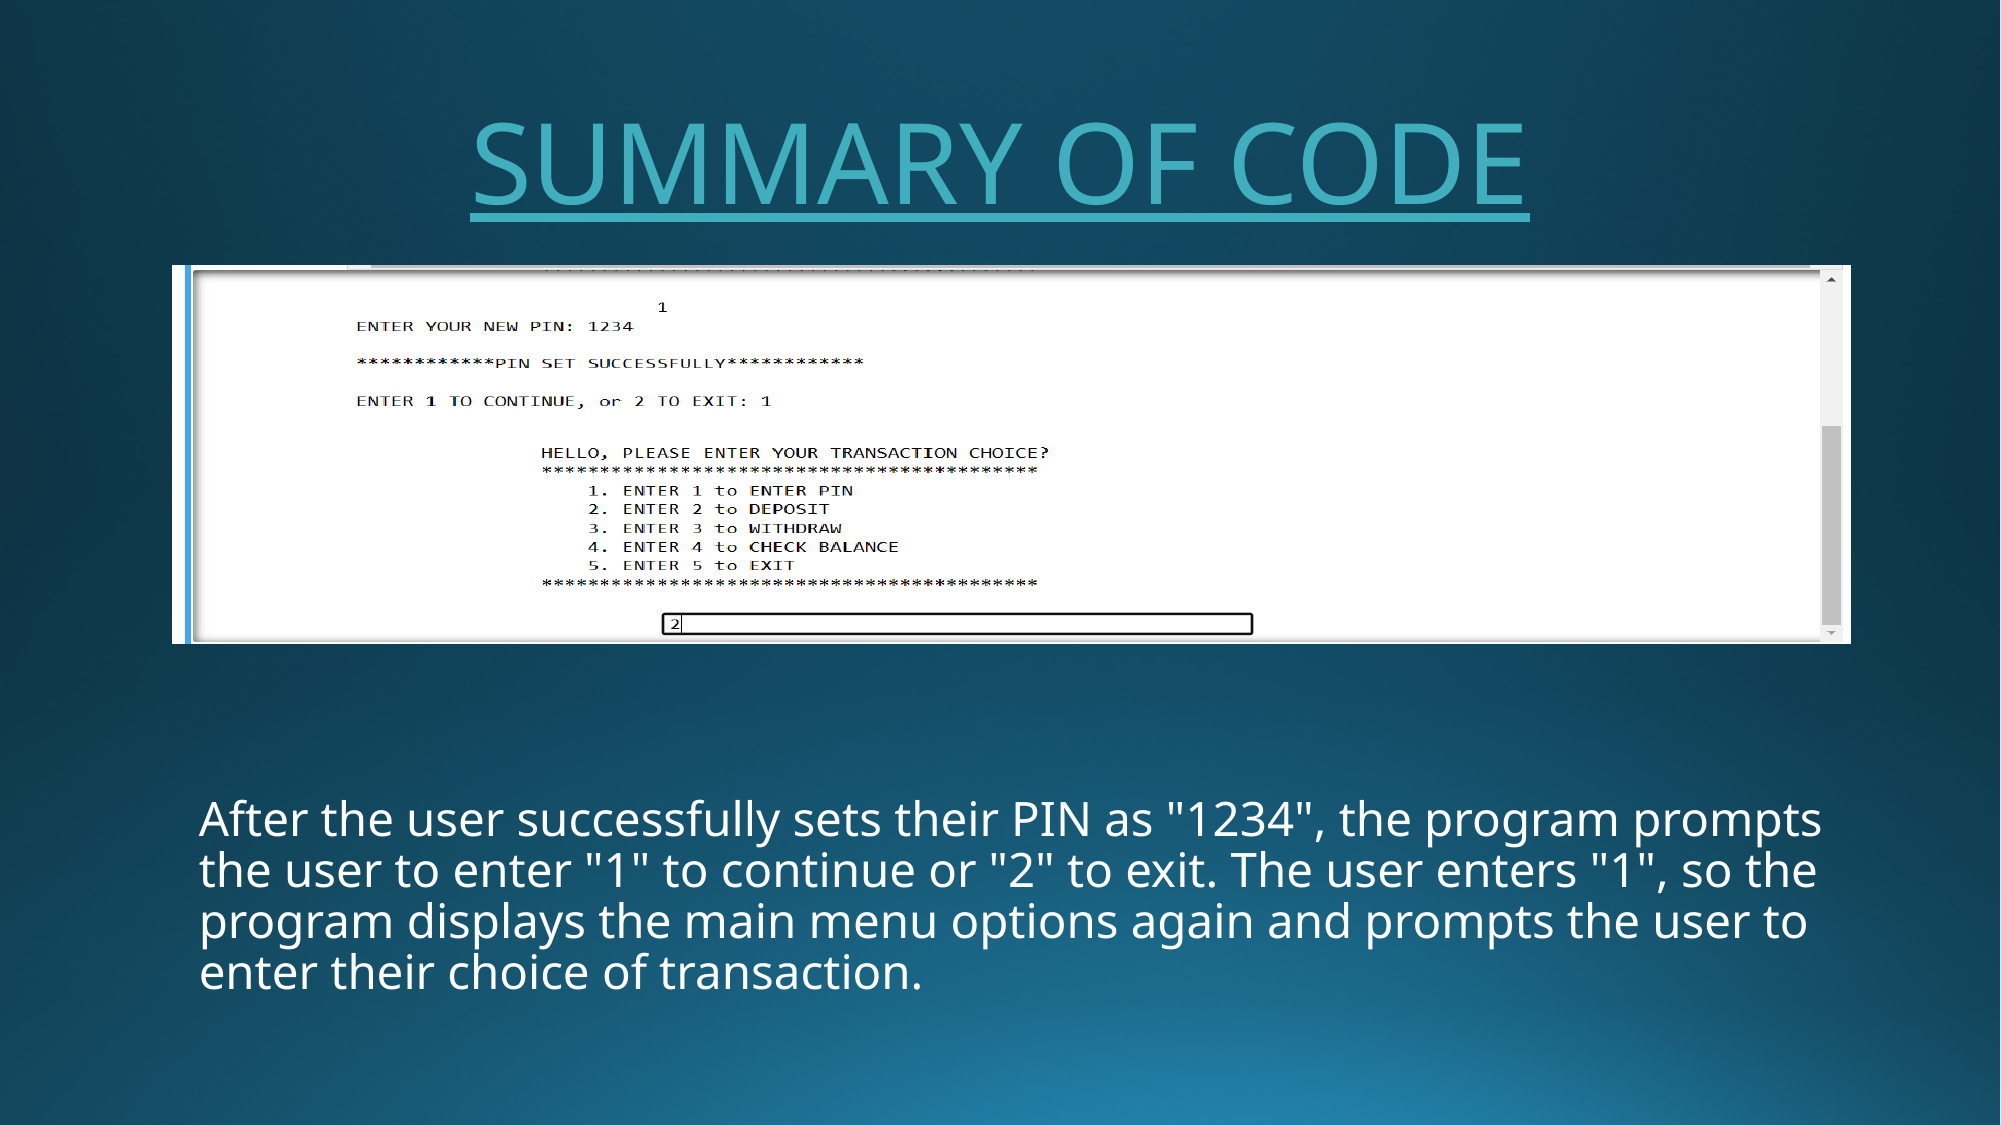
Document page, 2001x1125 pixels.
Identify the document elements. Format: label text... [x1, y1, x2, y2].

picture [0, 0, 2001, 1125]
list After the user successfully sets their PIN as "1234", the program prompts the user to enter "1" to continue or "2" to exit. The user enters "1", so the program displays the main menu options again and prompts the user to enter their choice of transaction. [183, 299, 1863, 1014]
title SUMMARY OF CODE [137, 59, 1863, 278]
